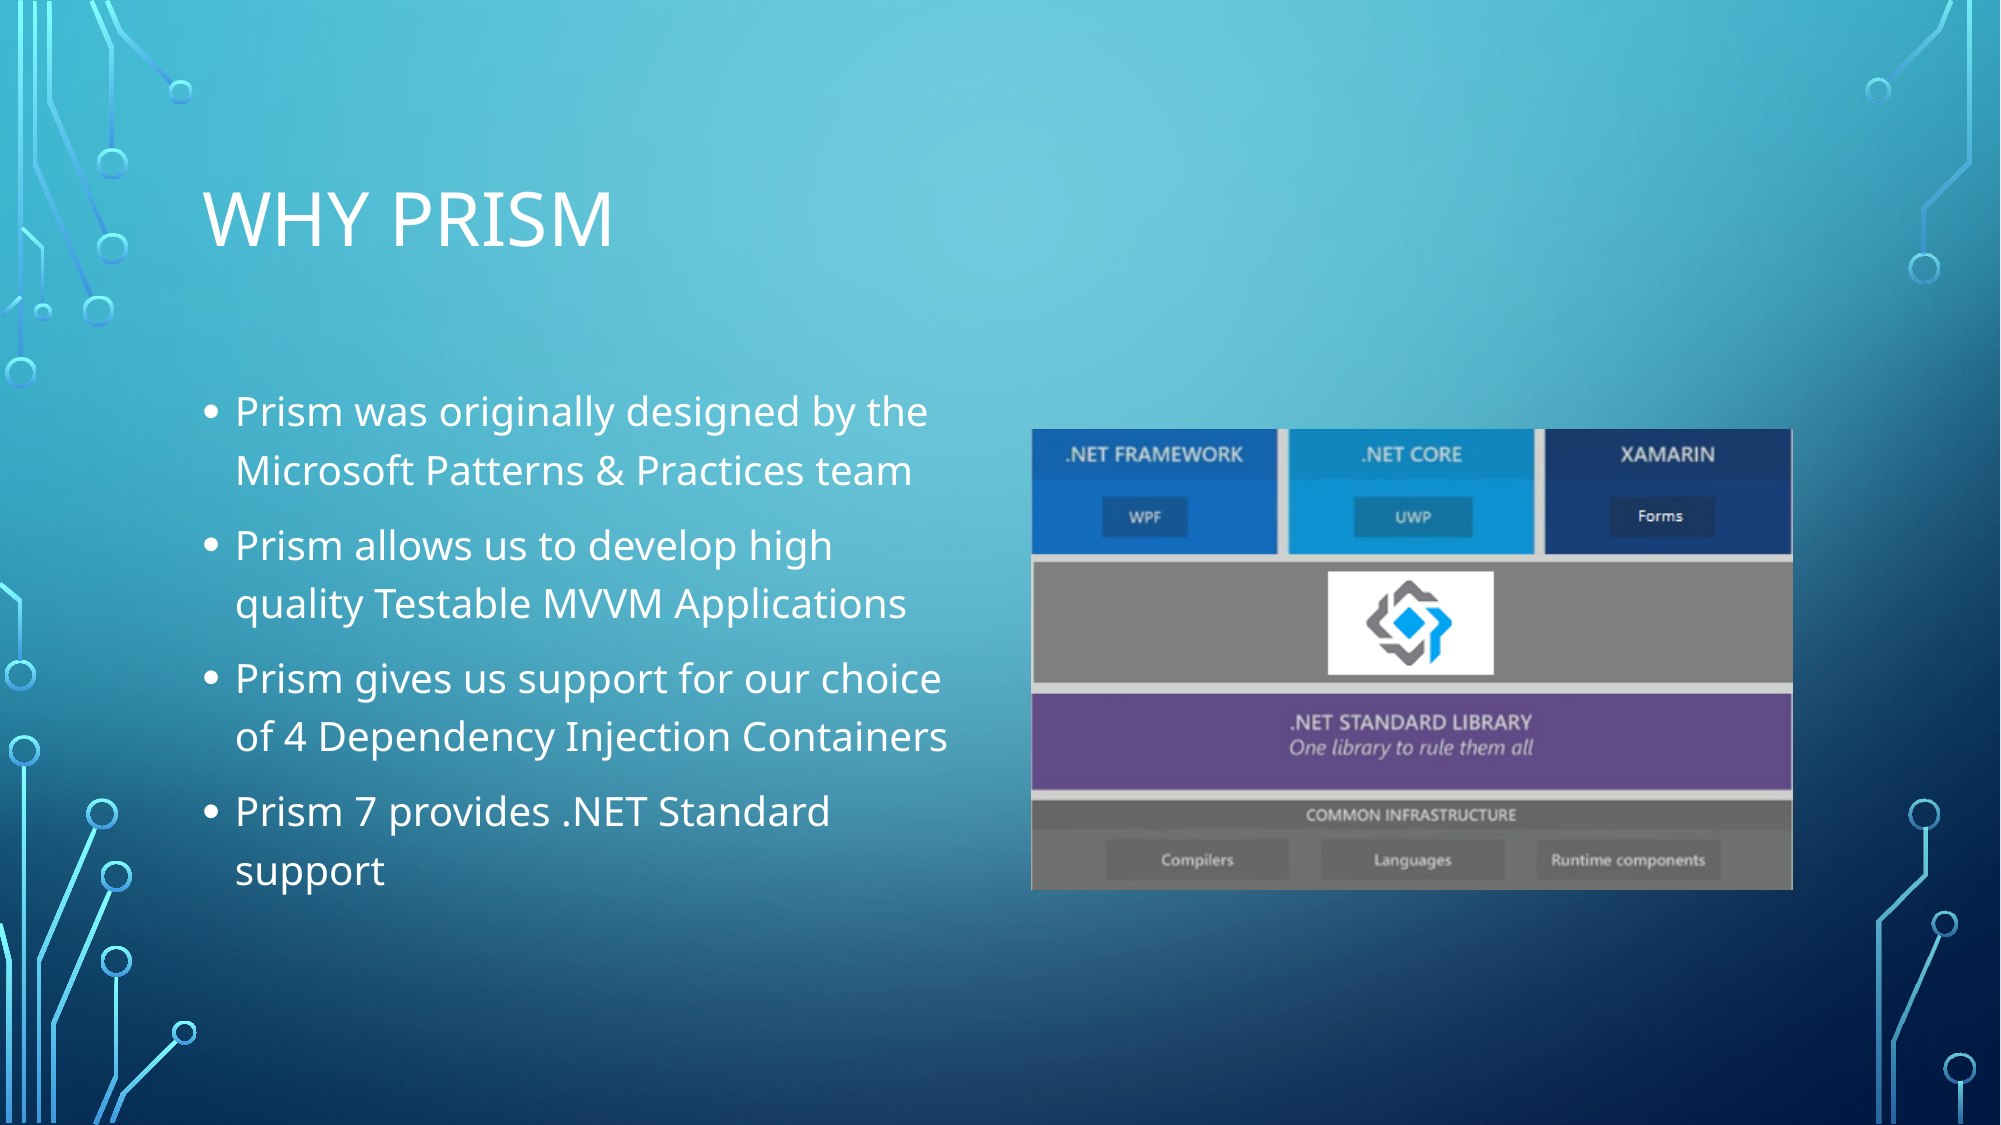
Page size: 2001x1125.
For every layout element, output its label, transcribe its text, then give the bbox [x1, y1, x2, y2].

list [1031, 429, 1794, 890]
list Prism was originally designed by the Microsoft Patterns & Practices team Prism allows us to develop high quality Testable MVVM Applications Prism gives us support for our choice of 4 Dependency Injection Containers Prism 7 provides .NET Standard support [187, 369, 988, 950]
title Why Prism [187, 101, 1813, 344]
